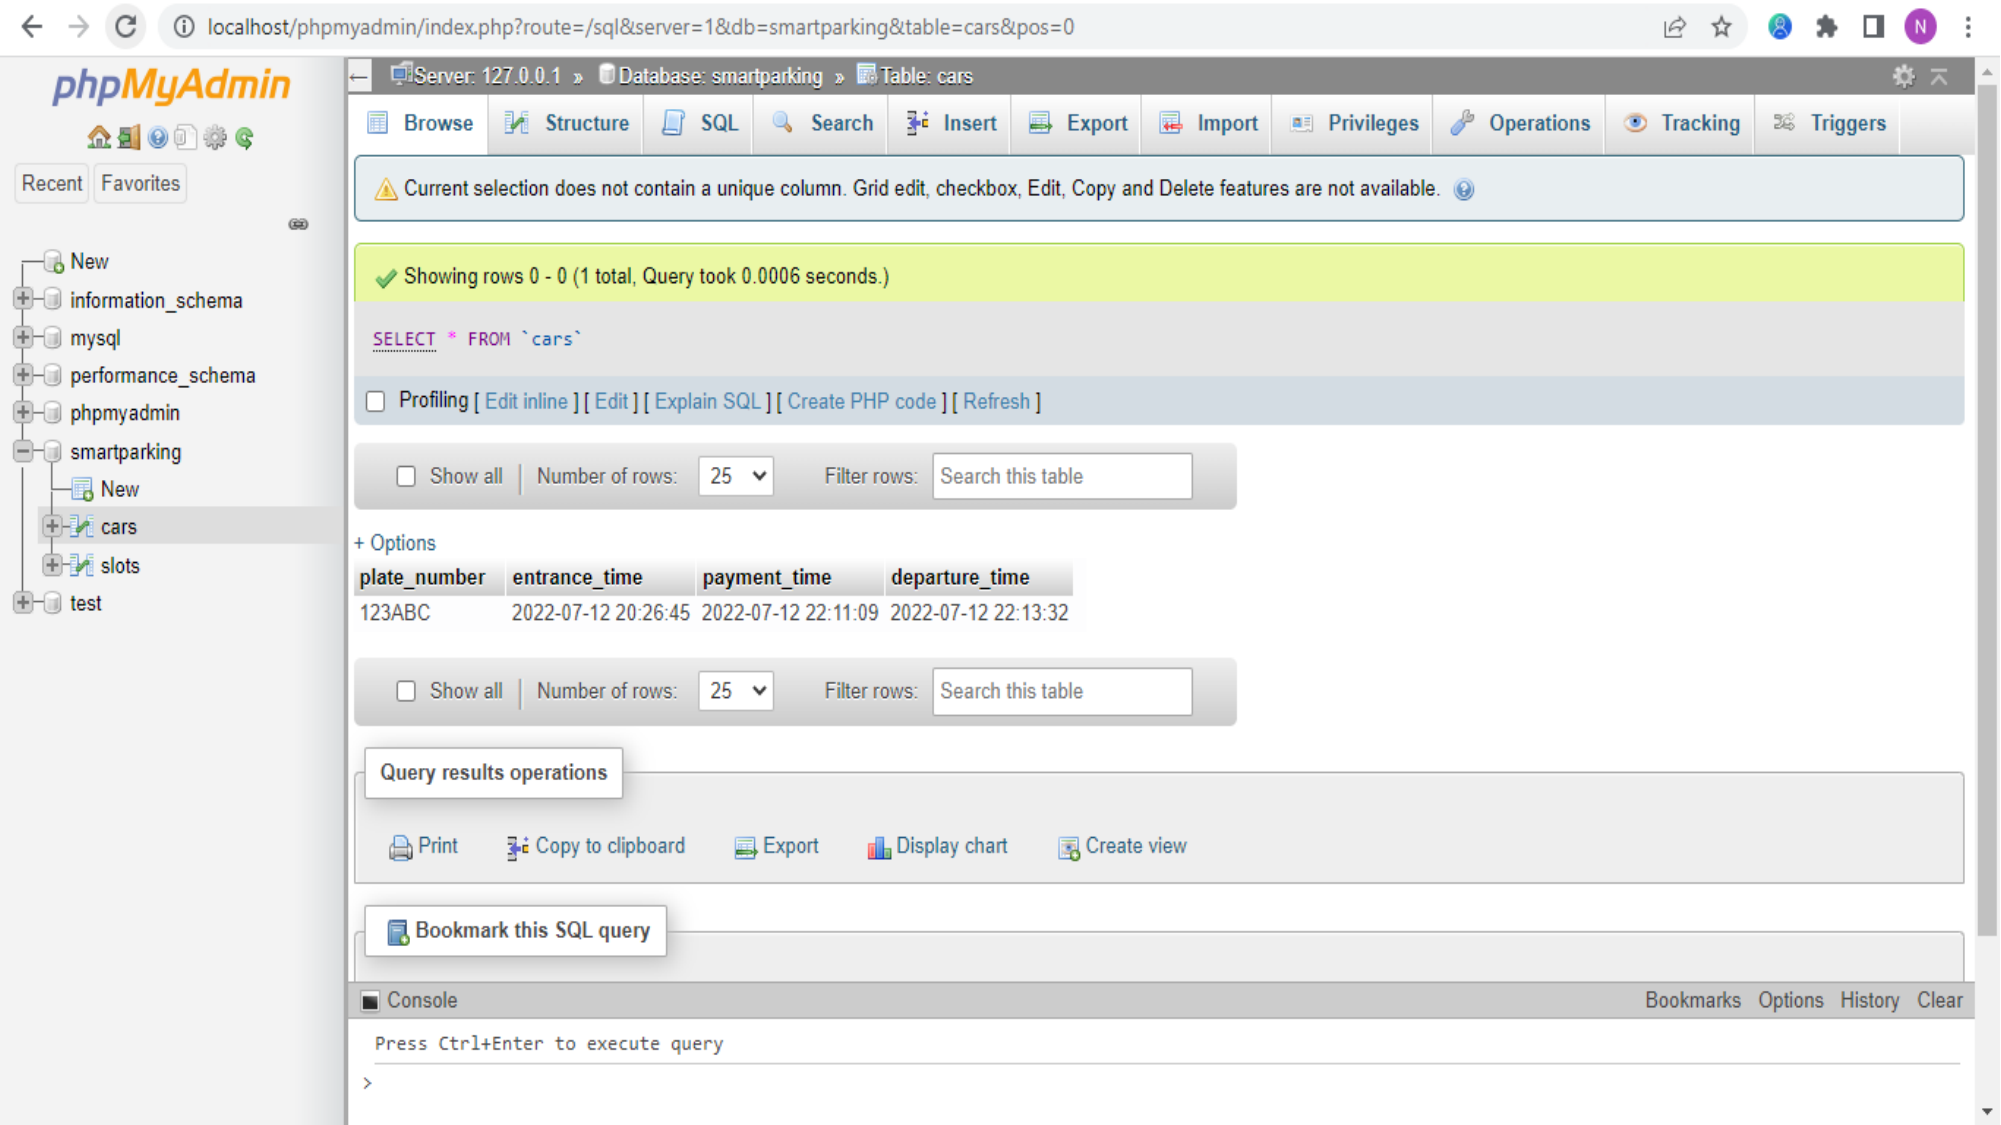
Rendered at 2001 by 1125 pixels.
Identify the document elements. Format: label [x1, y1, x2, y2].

list [0, 0, 2000, 1125]
